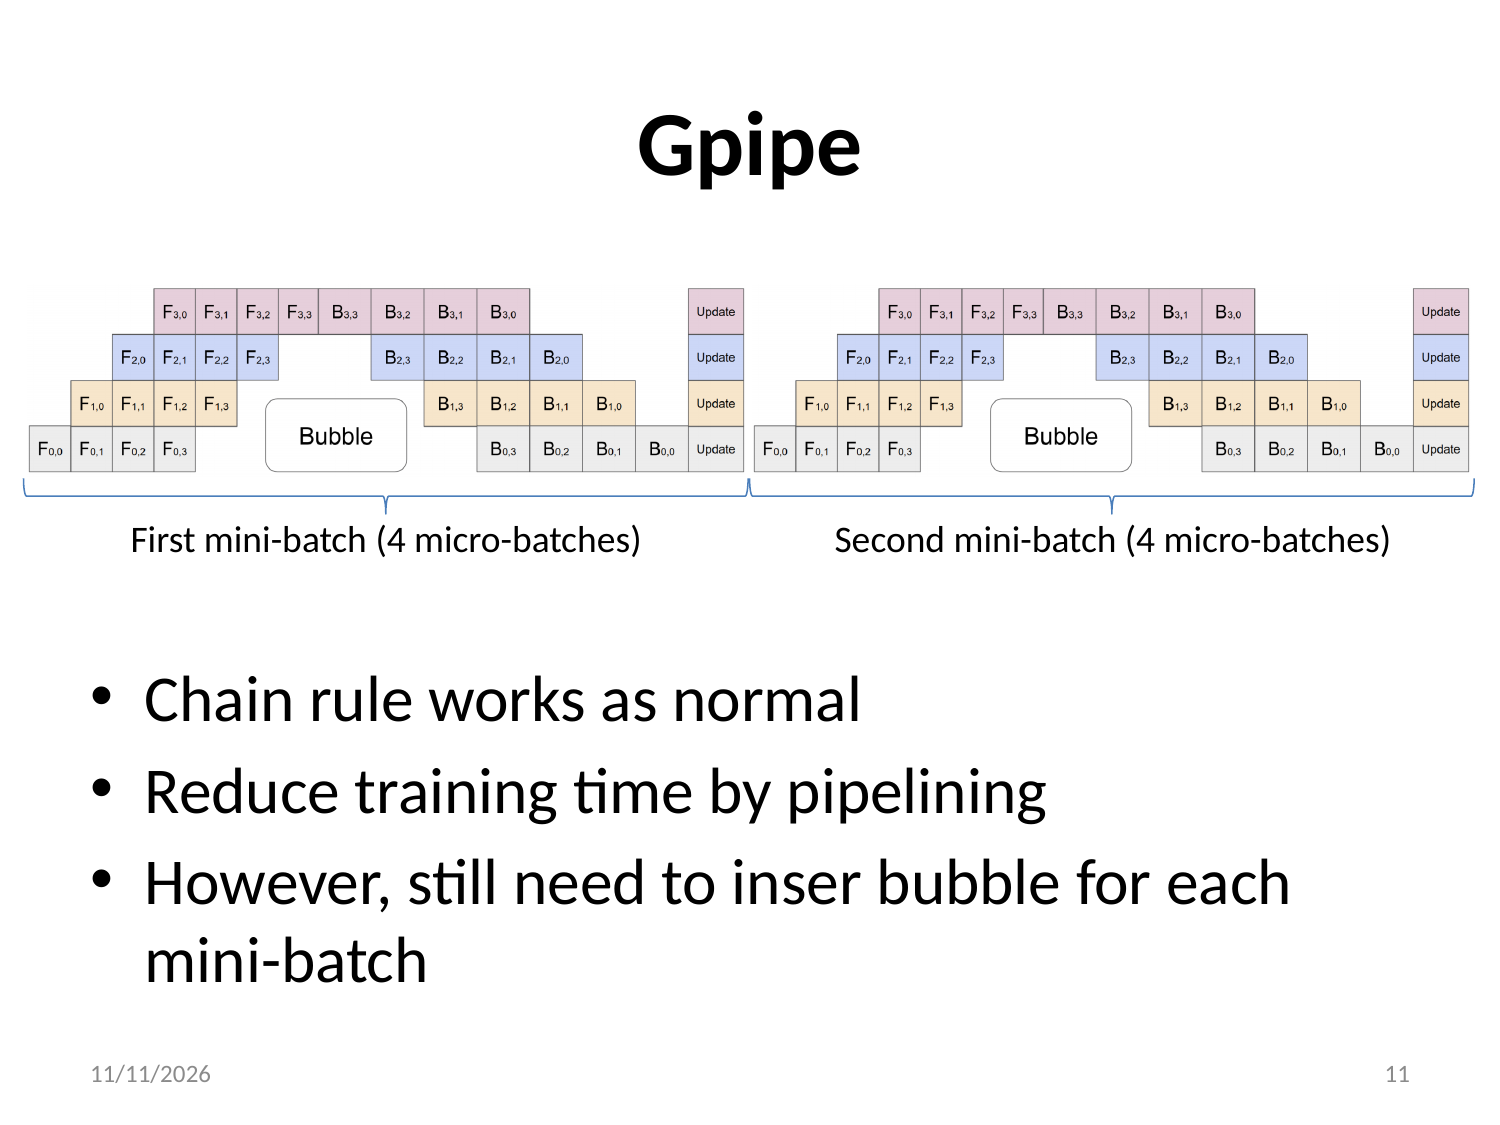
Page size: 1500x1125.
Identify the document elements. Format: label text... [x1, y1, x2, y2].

text_box Second mini-batch (4 micro-batches) [819, 508, 1407, 568]
list Chain rule works as normal Reduce training time by pipelining However, still need to inser bubble for each mini-batch [75, 648, 1425, 1005]
text_box [22, 482, 749, 508]
title Gpipe [75, 45, 1425, 233]
picture [25, 284, 1475, 477]
text_box First mini-batch (4 micro-batches) [115, 508, 657, 568]
text_box [749, 484, 1475, 508]
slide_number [75, 1042, 425, 1103]
slide_number 11 [1074, 1042, 1425, 1103]
